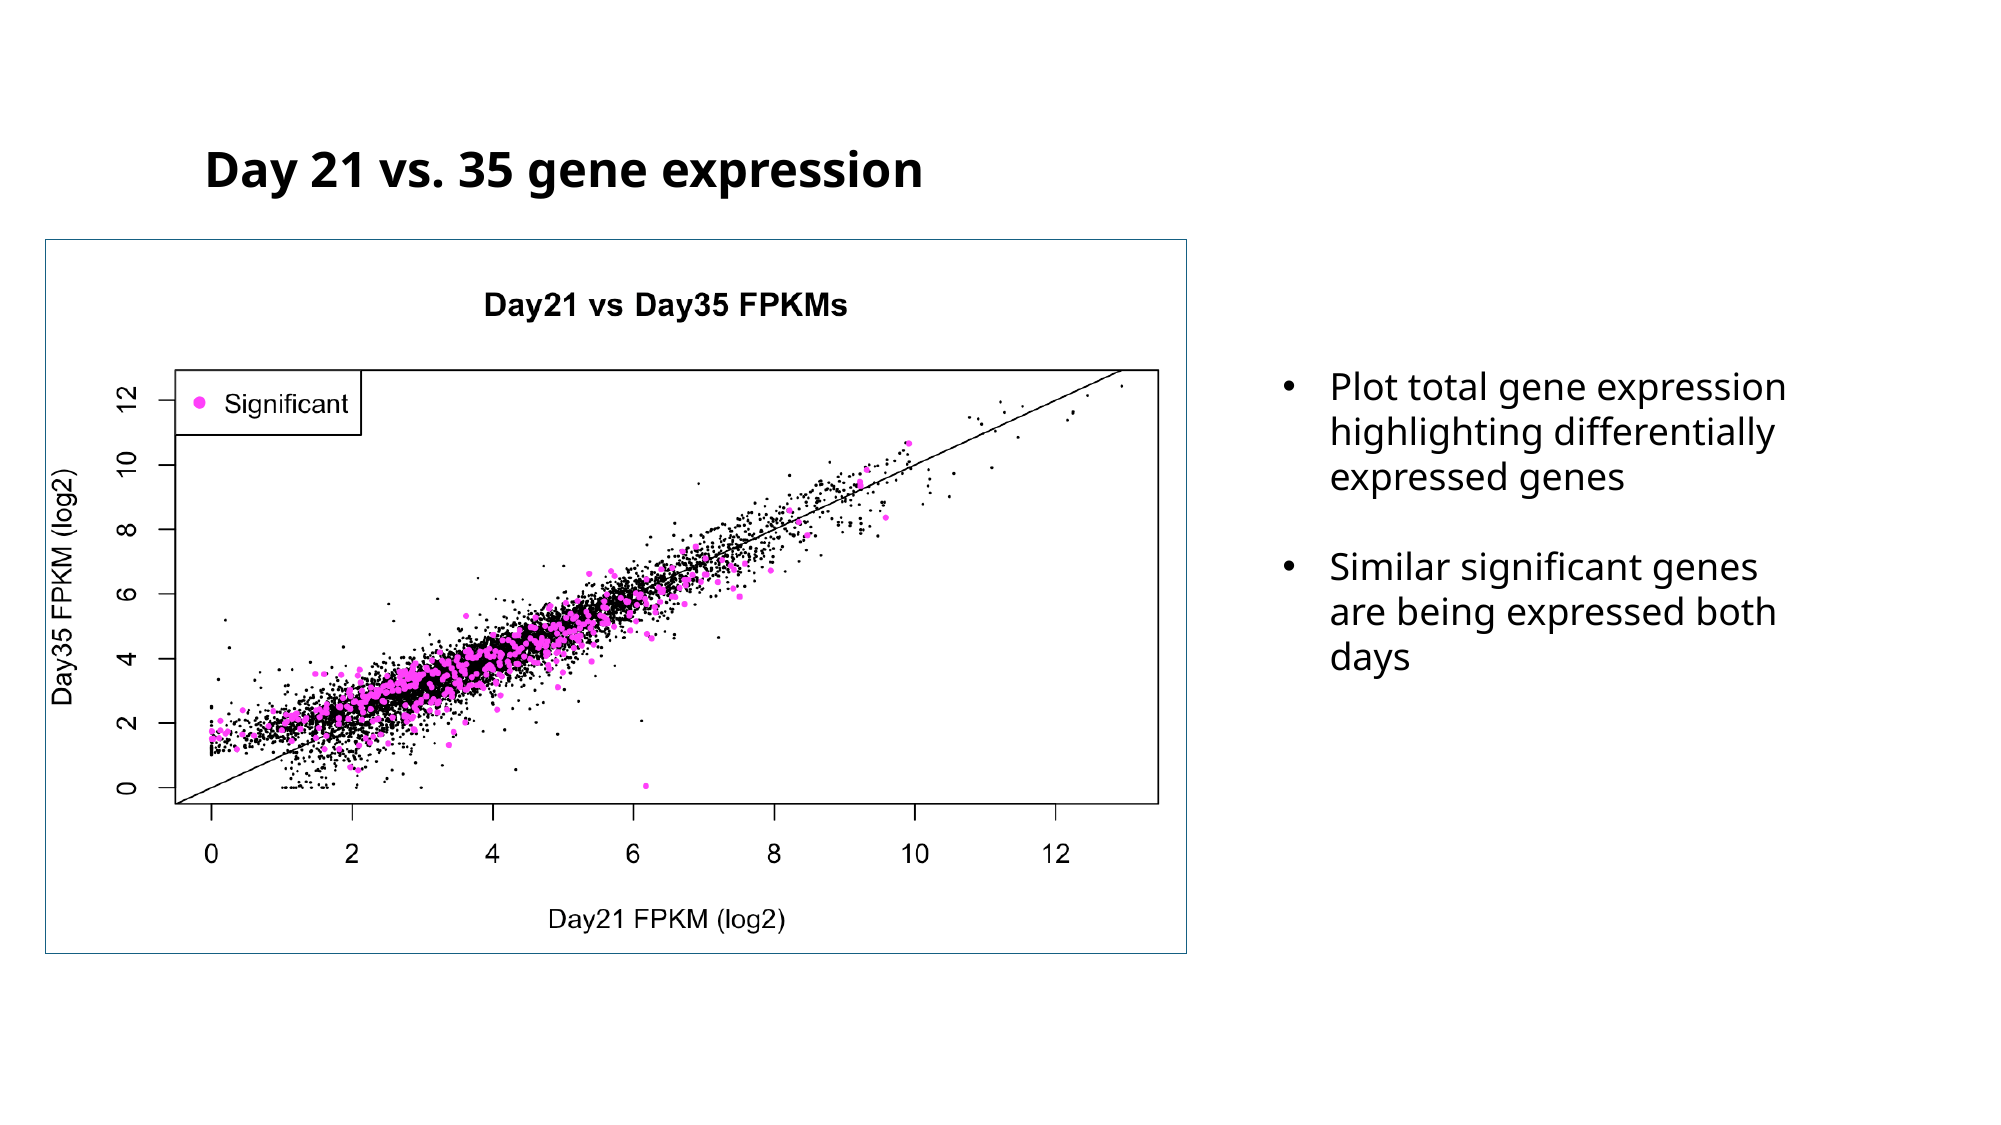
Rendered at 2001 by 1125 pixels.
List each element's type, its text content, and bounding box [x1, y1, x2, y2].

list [44, 238, 1188, 954]
text_box Plot total gene expression highlighting differentially expressed genes Similar significant genes are being expressed both days [1267, 355, 1820, 775]
title Day 21 vs. 35 gene expression [189, 119, 972, 225]
